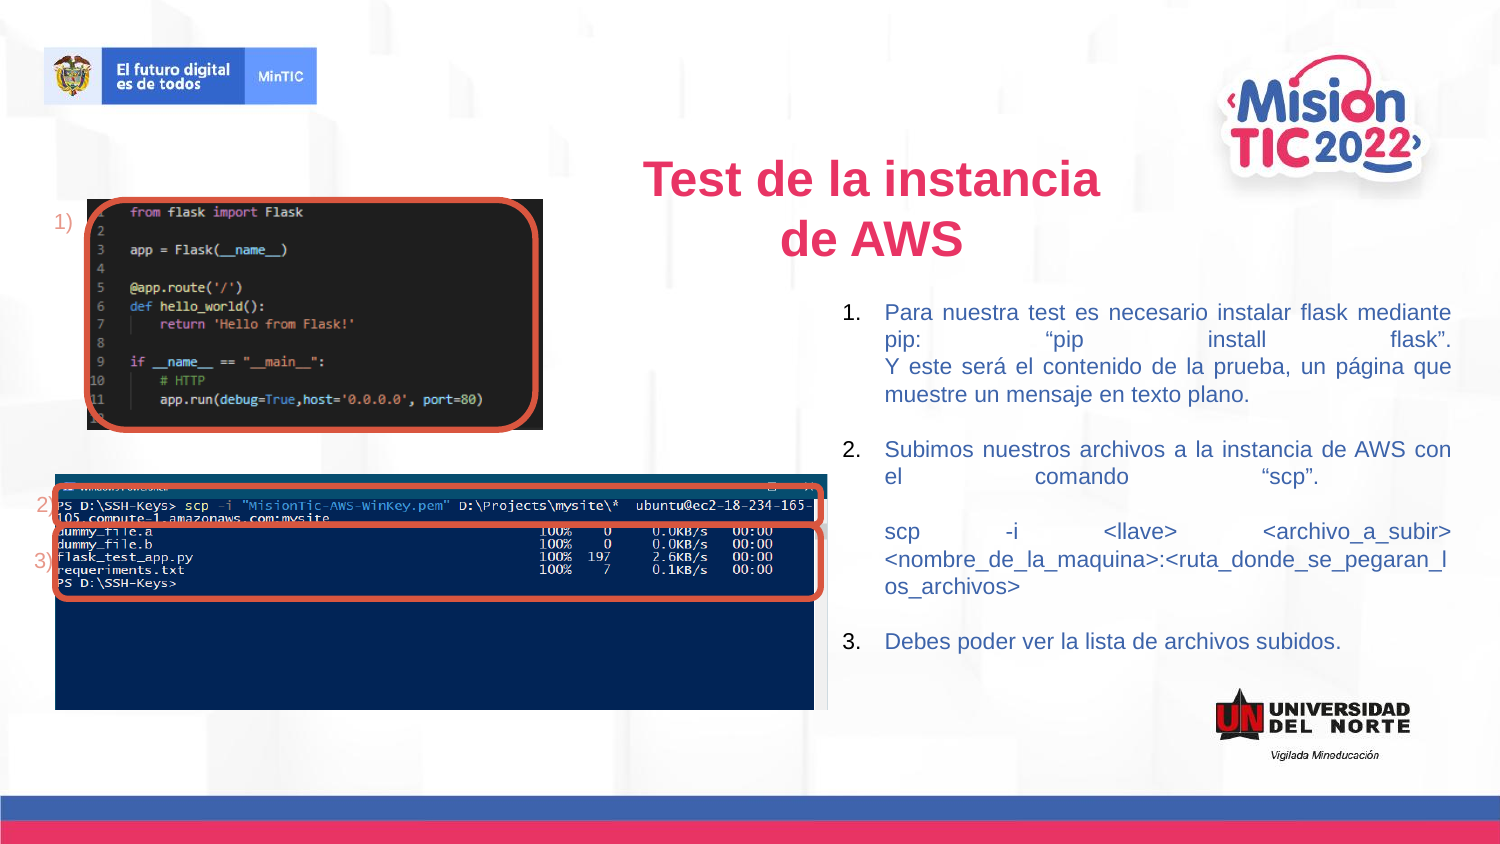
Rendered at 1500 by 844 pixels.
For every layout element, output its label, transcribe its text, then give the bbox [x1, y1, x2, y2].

text_box Para nuestra test es necesario instalar flask mediante pip: “pip install flask”. Y este será el contenido de la prueba, un página que muestre un mensaje en texto plano. Subimos nuestros archivos a la instancia de AWS con el comando “scp”. scp -i <llave> <archivo_a_subir> <nombre_de_la_maquina>:<ruta_donde_se_pegaran_los_archivos> Debes poder ver la lista de archivos subidos. [833, 289, 1468, 662]
picture [0, 0, 1500, 844]
text_box Test de la instancia de AWS [596, 138, 1148, 274]
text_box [18, 199, 828, 710]
